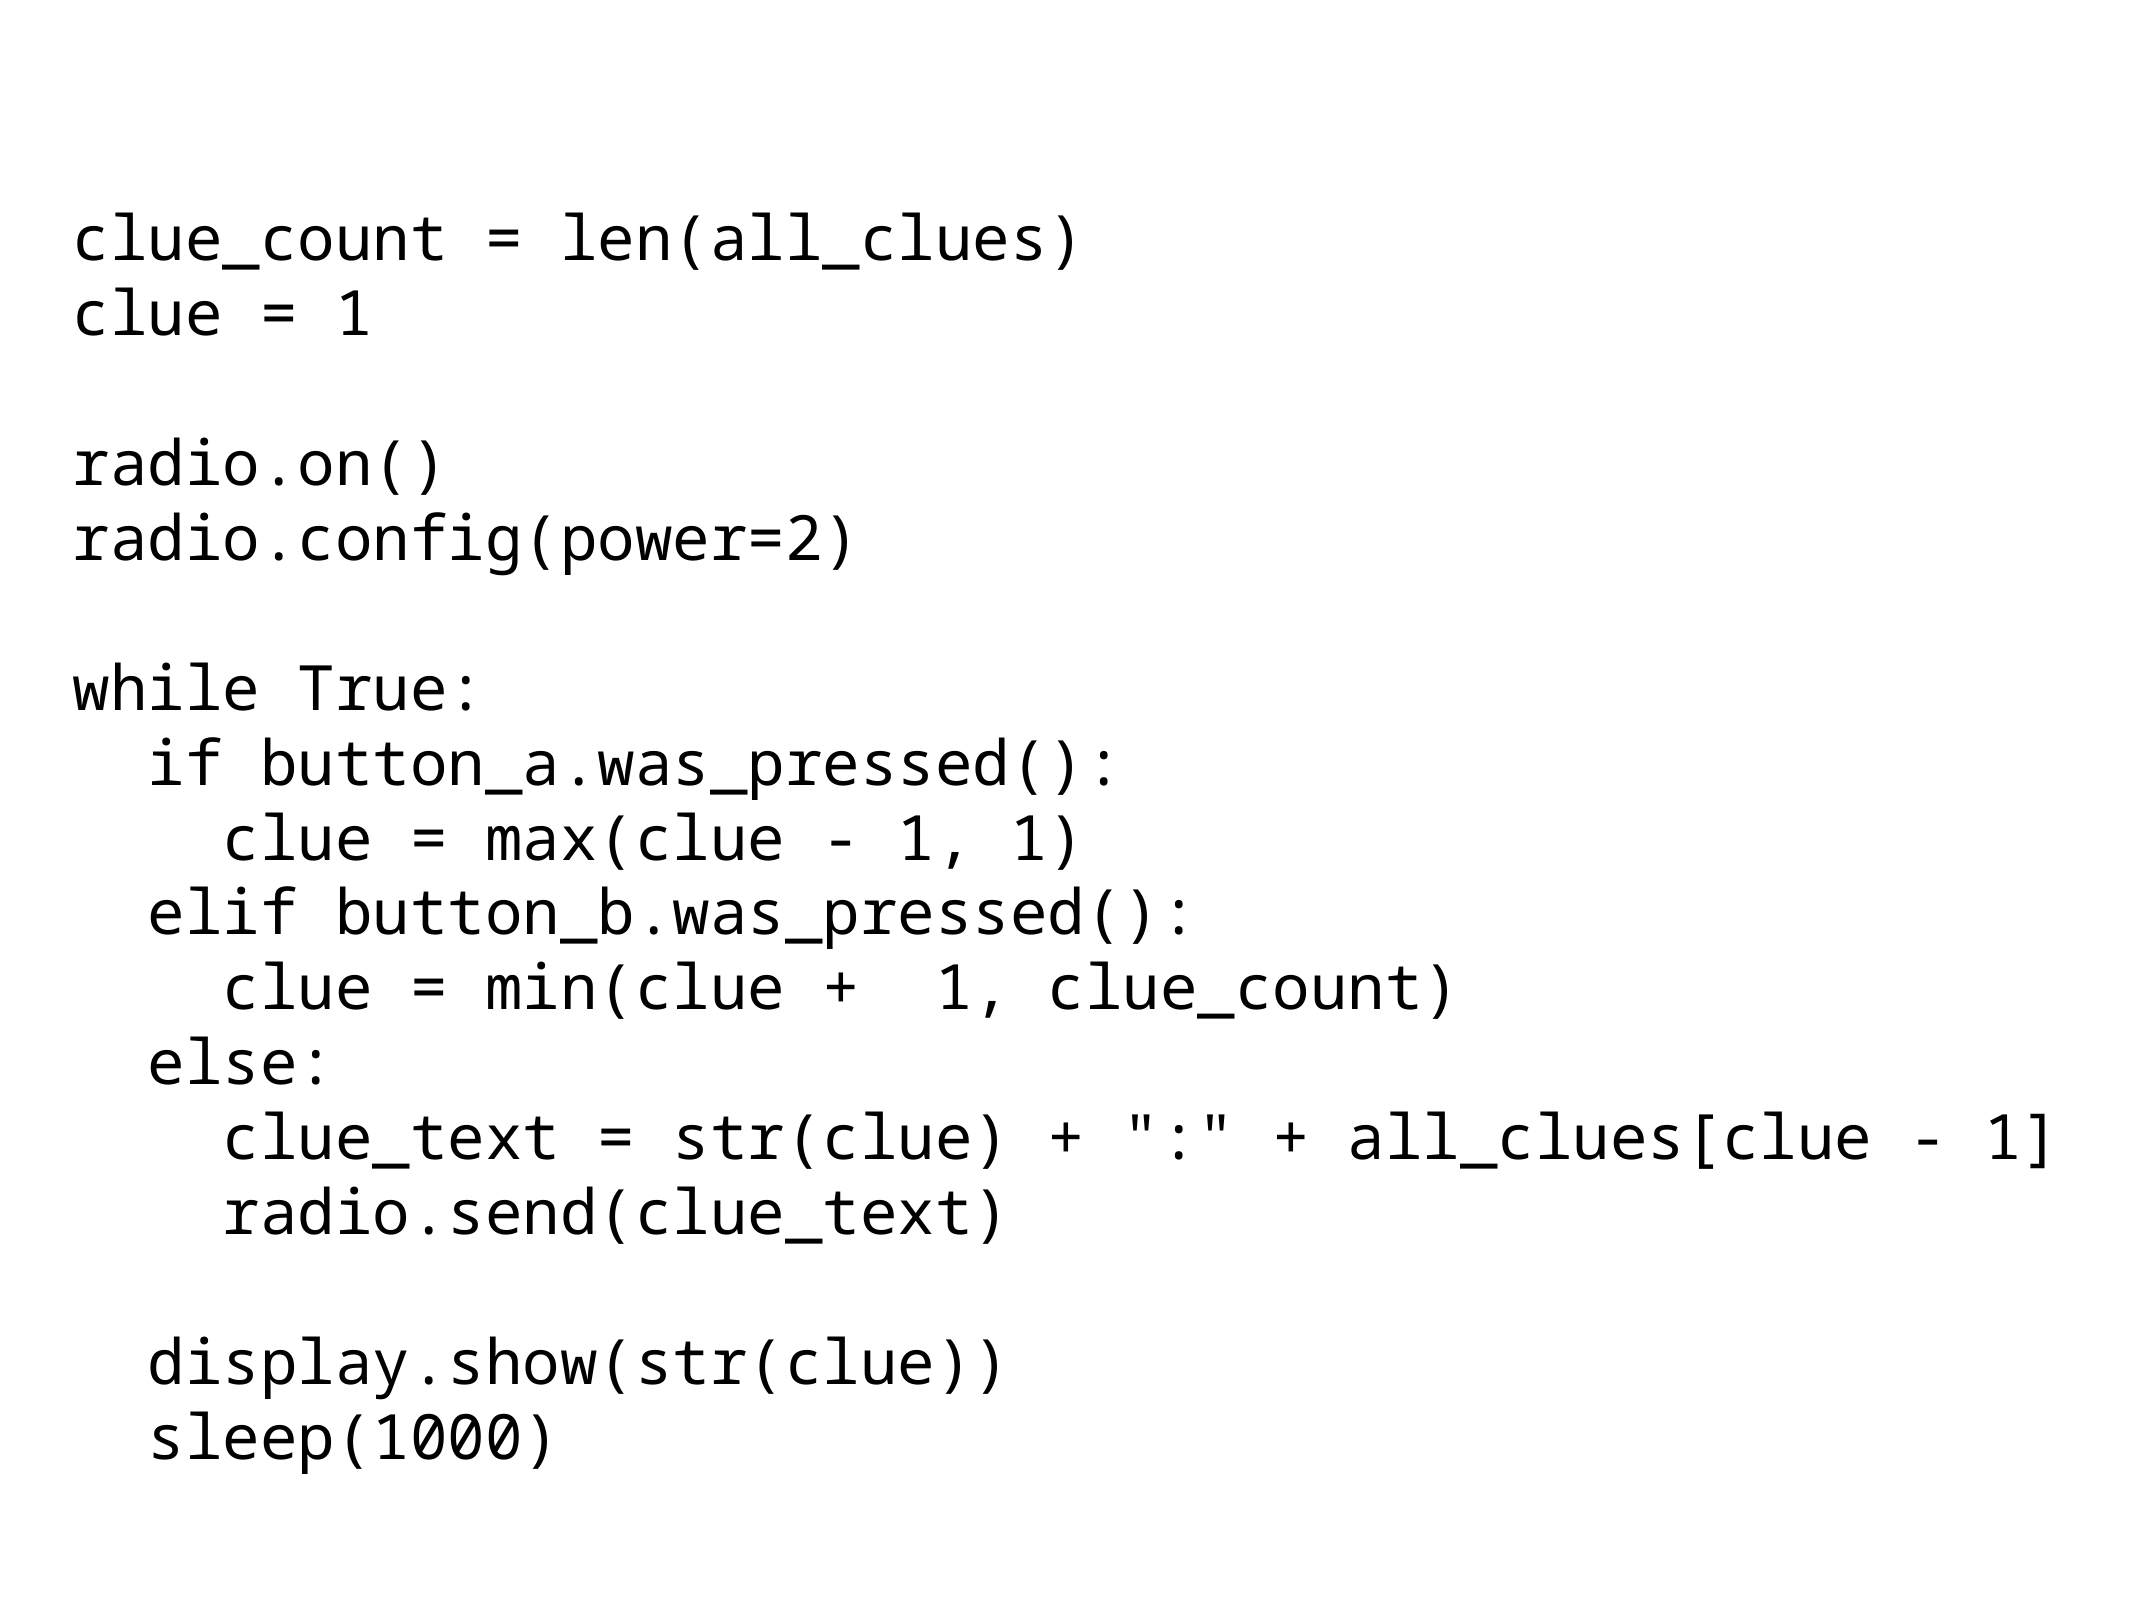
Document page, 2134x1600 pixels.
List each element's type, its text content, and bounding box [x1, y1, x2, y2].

text_box clue_count = len(all_clues) clue = 1 radio.on() radio.config(power=2) while True: if button_a.was_pressed(): clue = max(clue - 1, 1) elif button_b.was_pressed(): clue = min(clue + 1, clue_count) else: clue_text = str(clue) + ":" + all_clues[clue - 1] radio.send(clue_text) display.show(str(clue)) sleep(1000) [64, 189, 2069, 1481]
